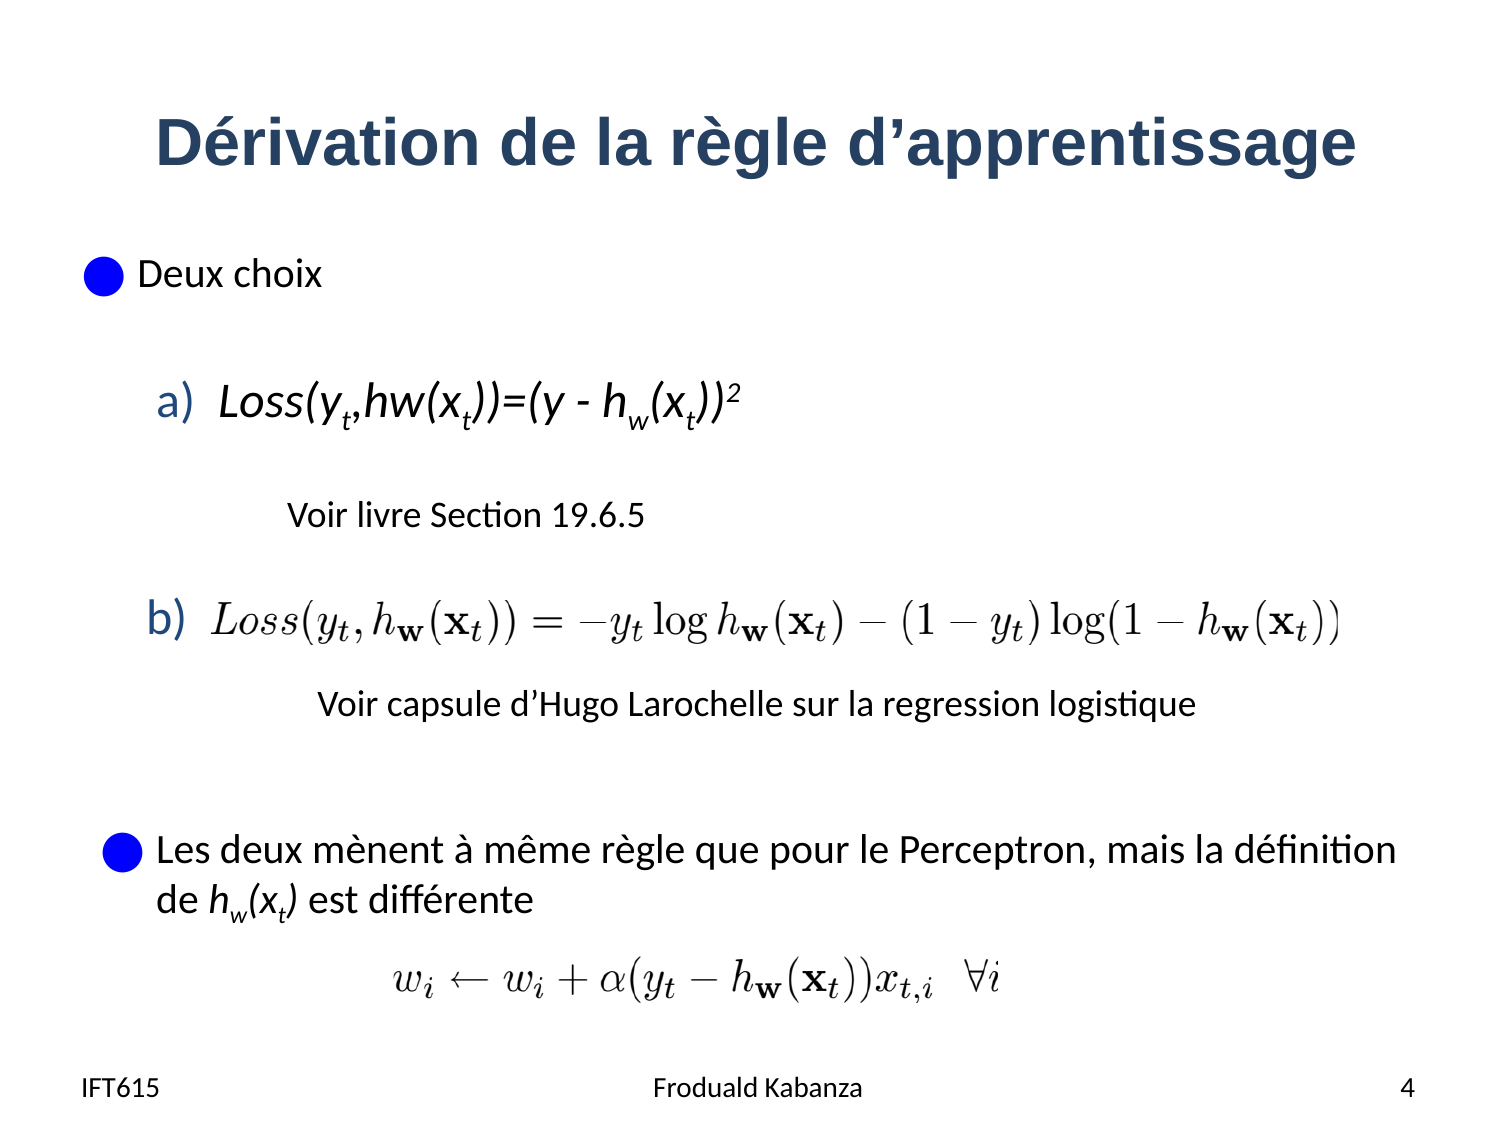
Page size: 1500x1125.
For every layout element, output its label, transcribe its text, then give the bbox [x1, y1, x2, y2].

text_box Les deux mènent à même règle que pour le Perceptron, mais la définition de hw(xt) est différente [84, 813, 1431, 949]
slide_number IFT615 [66, 1056, 356, 1117]
text_box Deux choix [66, 237, 1289, 306]
slide_number 4 [1080, 1056, 1431, 1117]
text_box Voir livre Section 19.6.5 [272, 482, 662, 543]
picture [393, 956, 999, 1004]
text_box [130, 576, 1338, 653]
text_box Voir capsule d’Hugo Larochelle sur la regression logistique [302, 671, 1213, 732]
footer Froduald Kabanza [520, 1056, 996, 1117]
title Dérivation de la règle d’apprentissage [45, 45, 1470, 233]
text_box a) Loss(yt,hw(xt))=(y - hw(xt))2 [141, 360, 756, 444]
